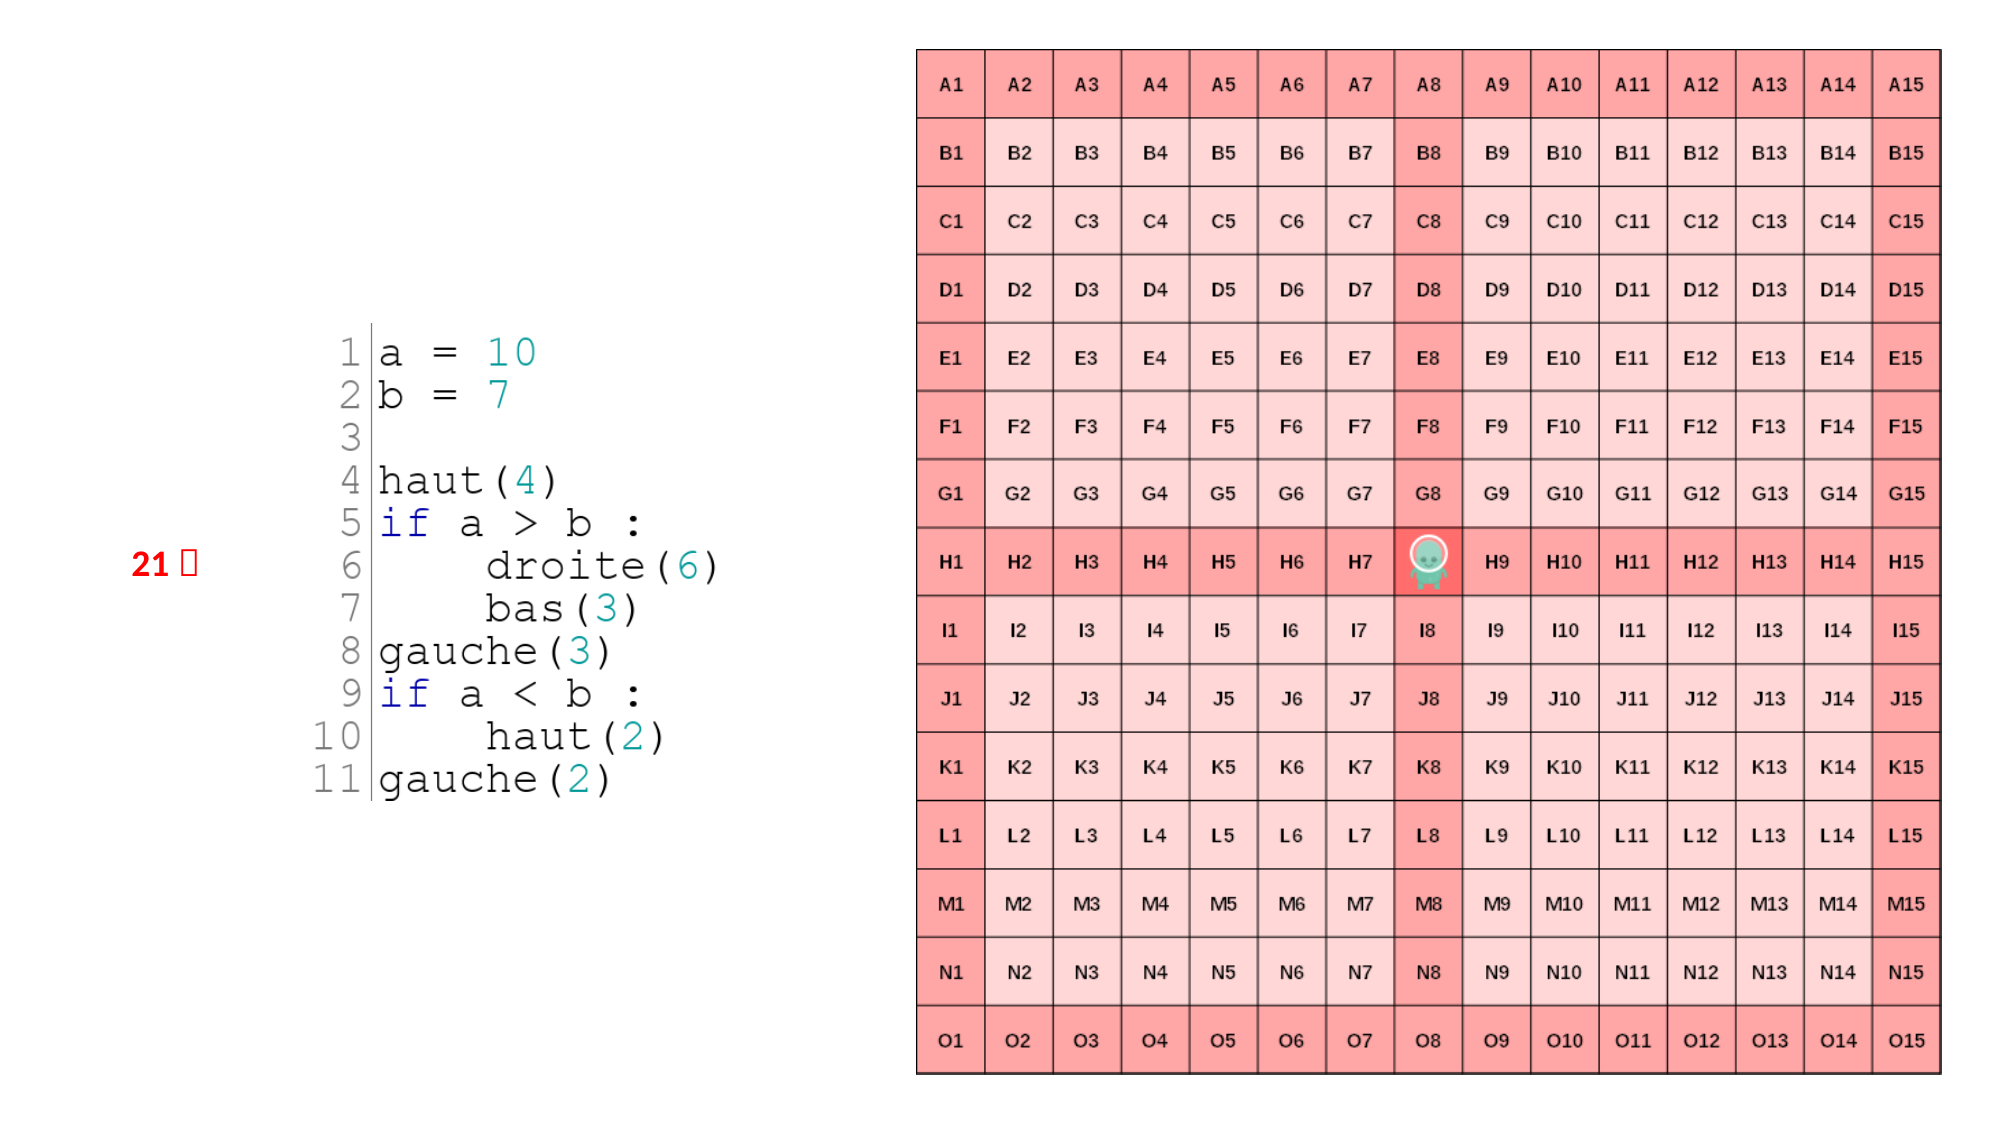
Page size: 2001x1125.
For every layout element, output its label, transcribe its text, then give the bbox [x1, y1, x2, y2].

picture [916, 49, 1942, 1075]
picture [305, 323, 732, 801]
text_box 21  [116, 531, 236, 592]
